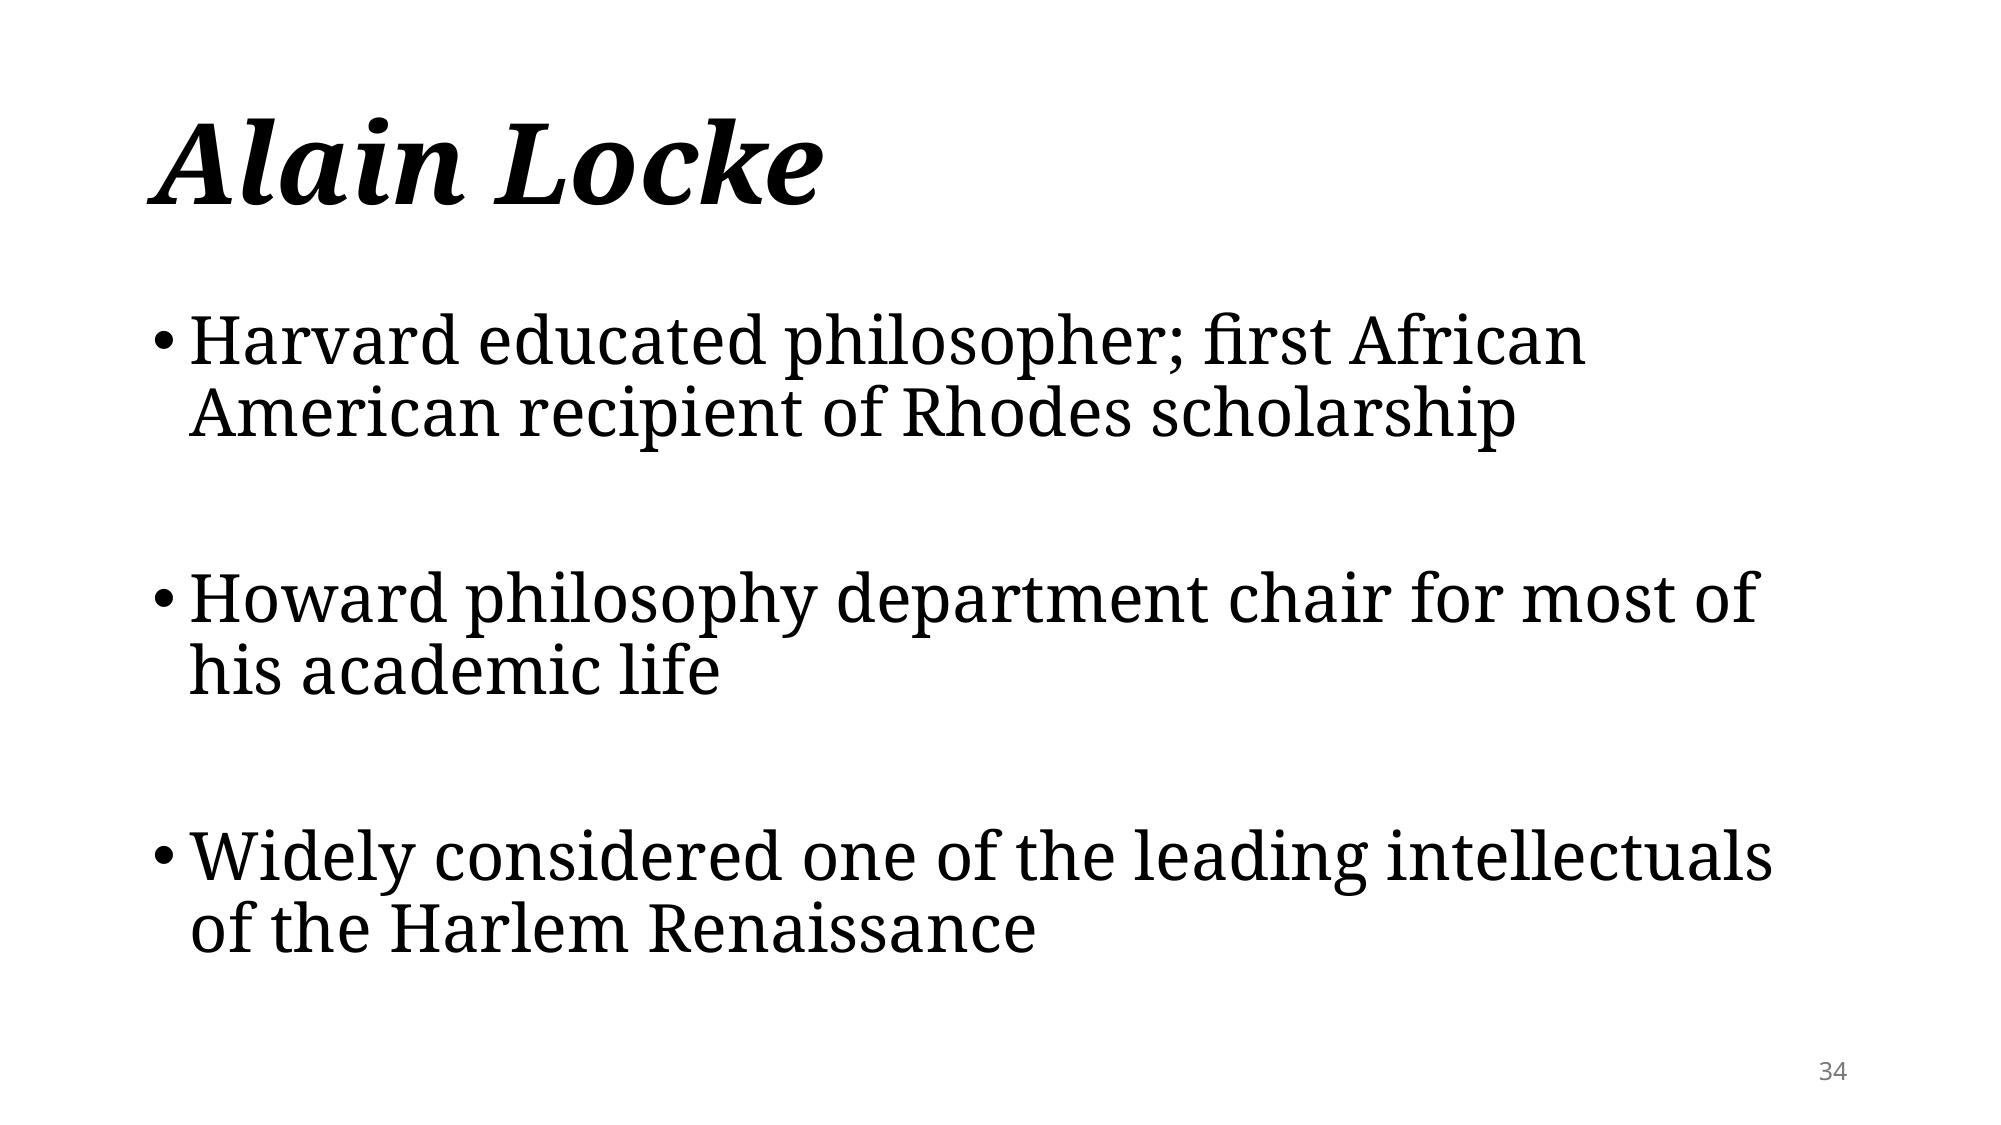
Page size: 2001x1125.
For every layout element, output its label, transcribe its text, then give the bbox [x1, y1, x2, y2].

list Harvard educated philosopher; first African American recipient of Rhodes scholarship Howard philosophy department chair for most of his academic life Widely considered one of the leading intellectuals of the Harlem Renaissance [137, 299, 1863, 1014]
slide_number 34 [1412, 1042, 1863, 1103]
title Alain Locke [137, 59, 1863, 278]
